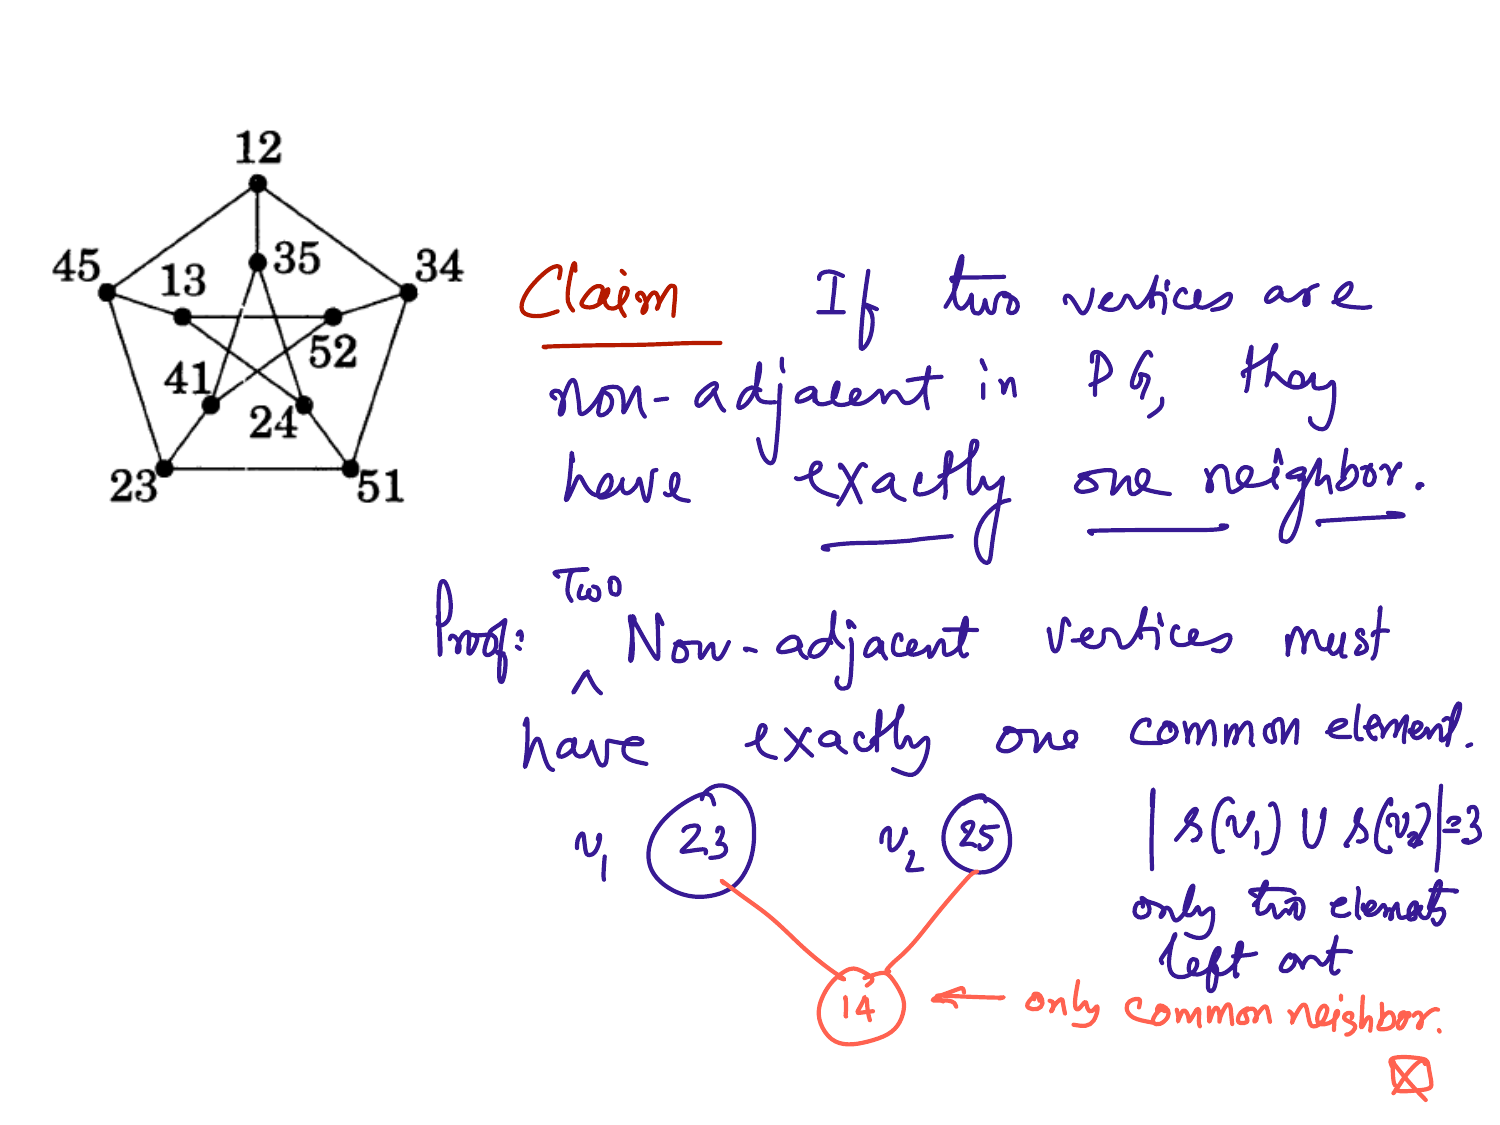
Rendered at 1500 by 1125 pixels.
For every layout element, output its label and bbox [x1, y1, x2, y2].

picture [5, 105, 506, 573]
text_box [437, 255, 1481, 1101]
